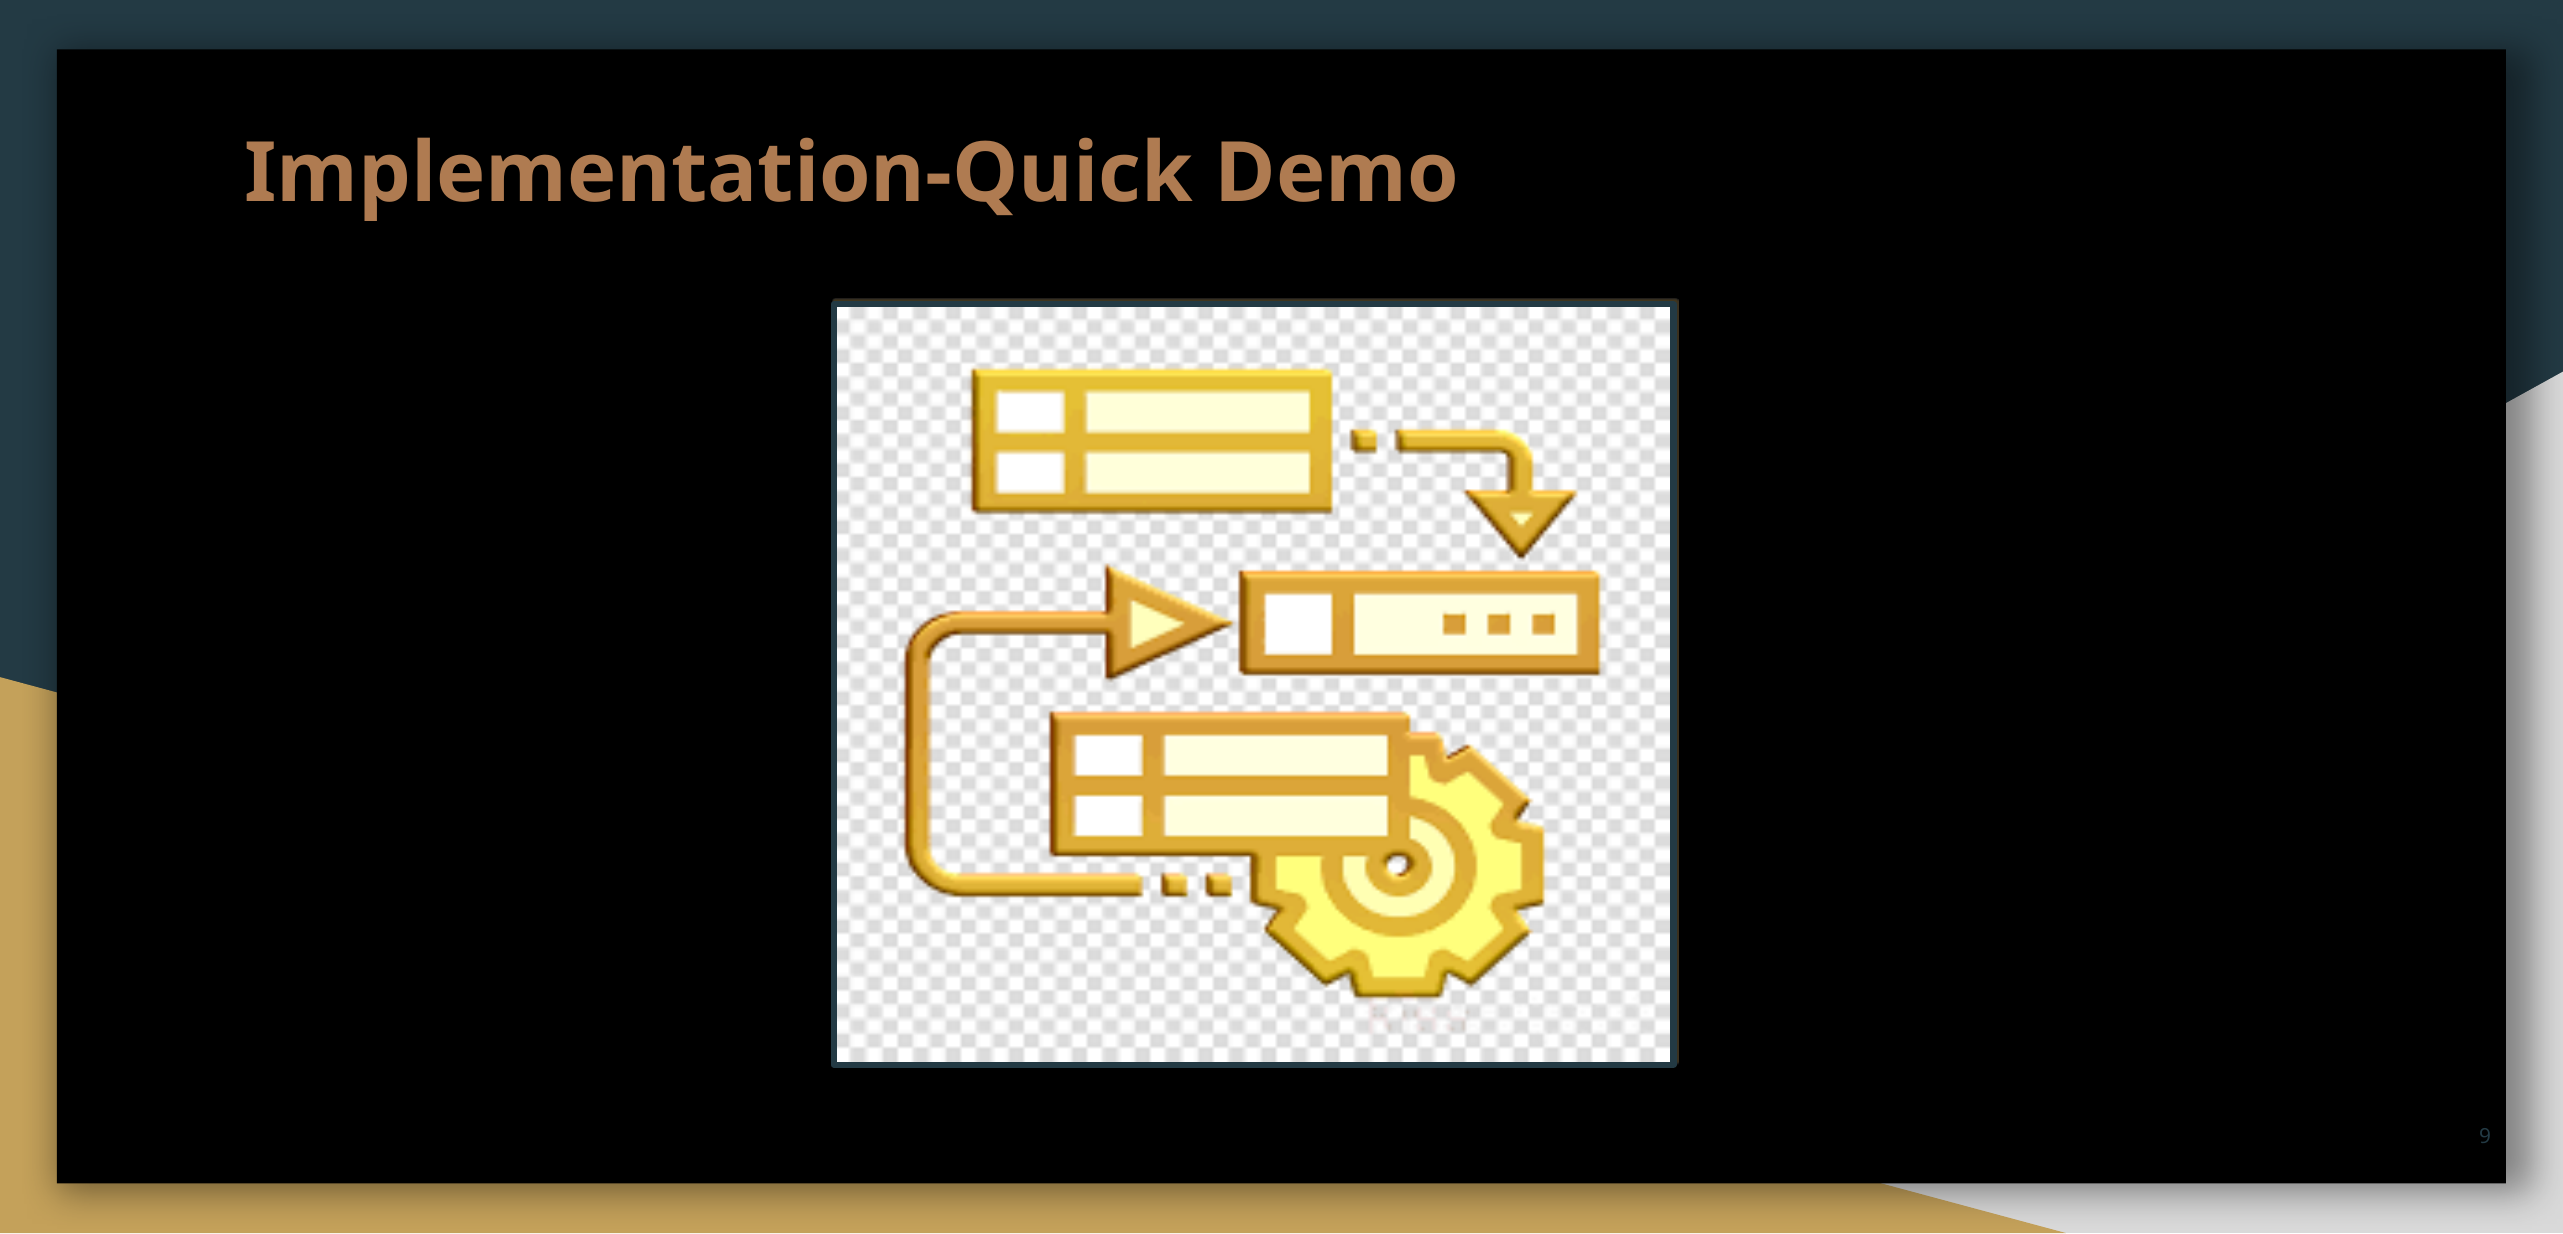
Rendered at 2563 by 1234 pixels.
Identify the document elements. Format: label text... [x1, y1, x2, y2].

text_box Implementation-Quick Demo [229, 102, 2334, 259]
text_box 9 [2351, 1089, 2506, 1184]
picture [836, 307, 1671, 1062]
